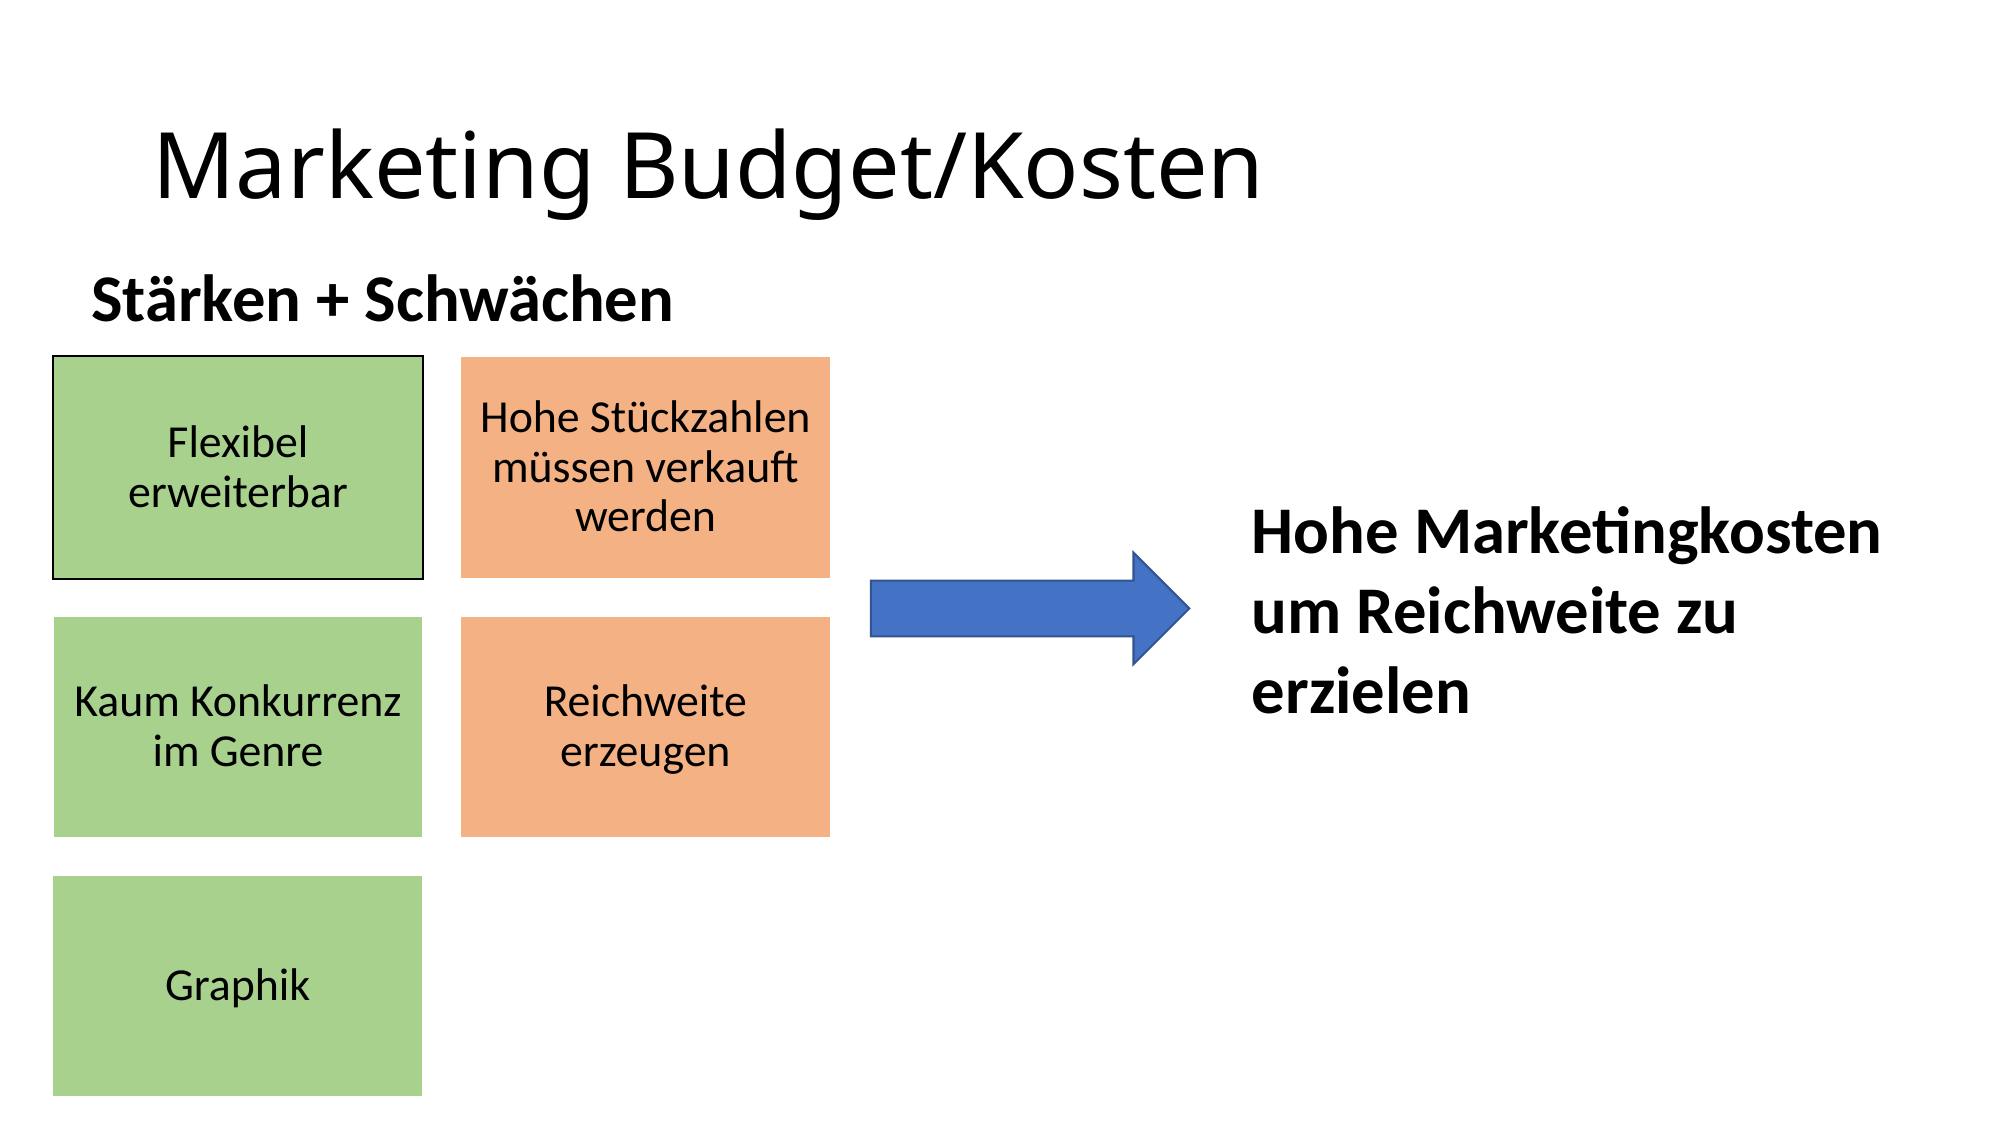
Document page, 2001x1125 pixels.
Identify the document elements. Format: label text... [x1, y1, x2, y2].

text_box [938, 550, 1191, 667]
text_box Hohe Marketingkosten um Reichweite zu erzielen [1237, 479, 1952, 735]
text_box Stärken + Schwächen [76, 247, 792, 343]
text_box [0, 356, 938, 1098]
title Marketing Budget/Kosten [137, 59, 1863, 278]
